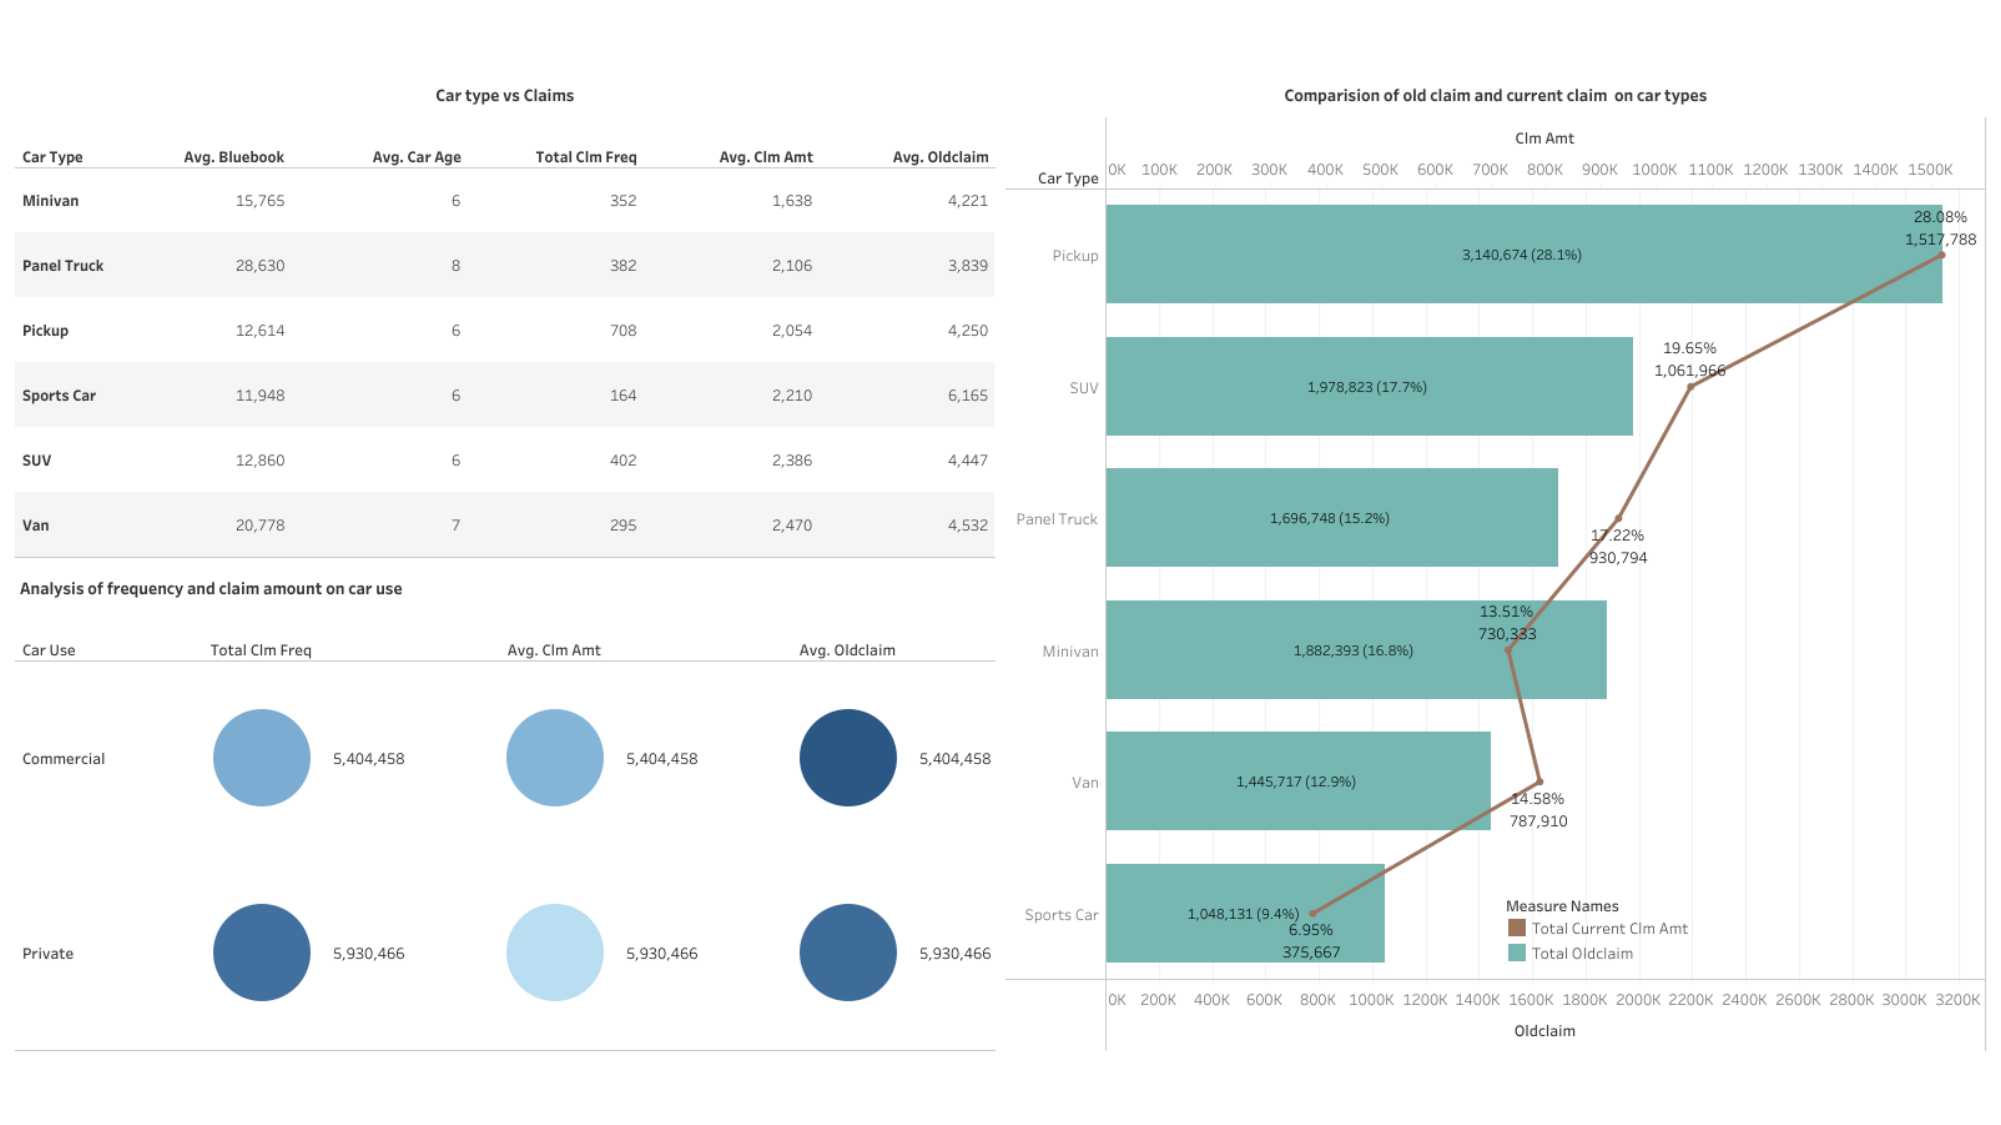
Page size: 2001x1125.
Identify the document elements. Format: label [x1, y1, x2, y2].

picture [0, 60, 2000, 1065]
